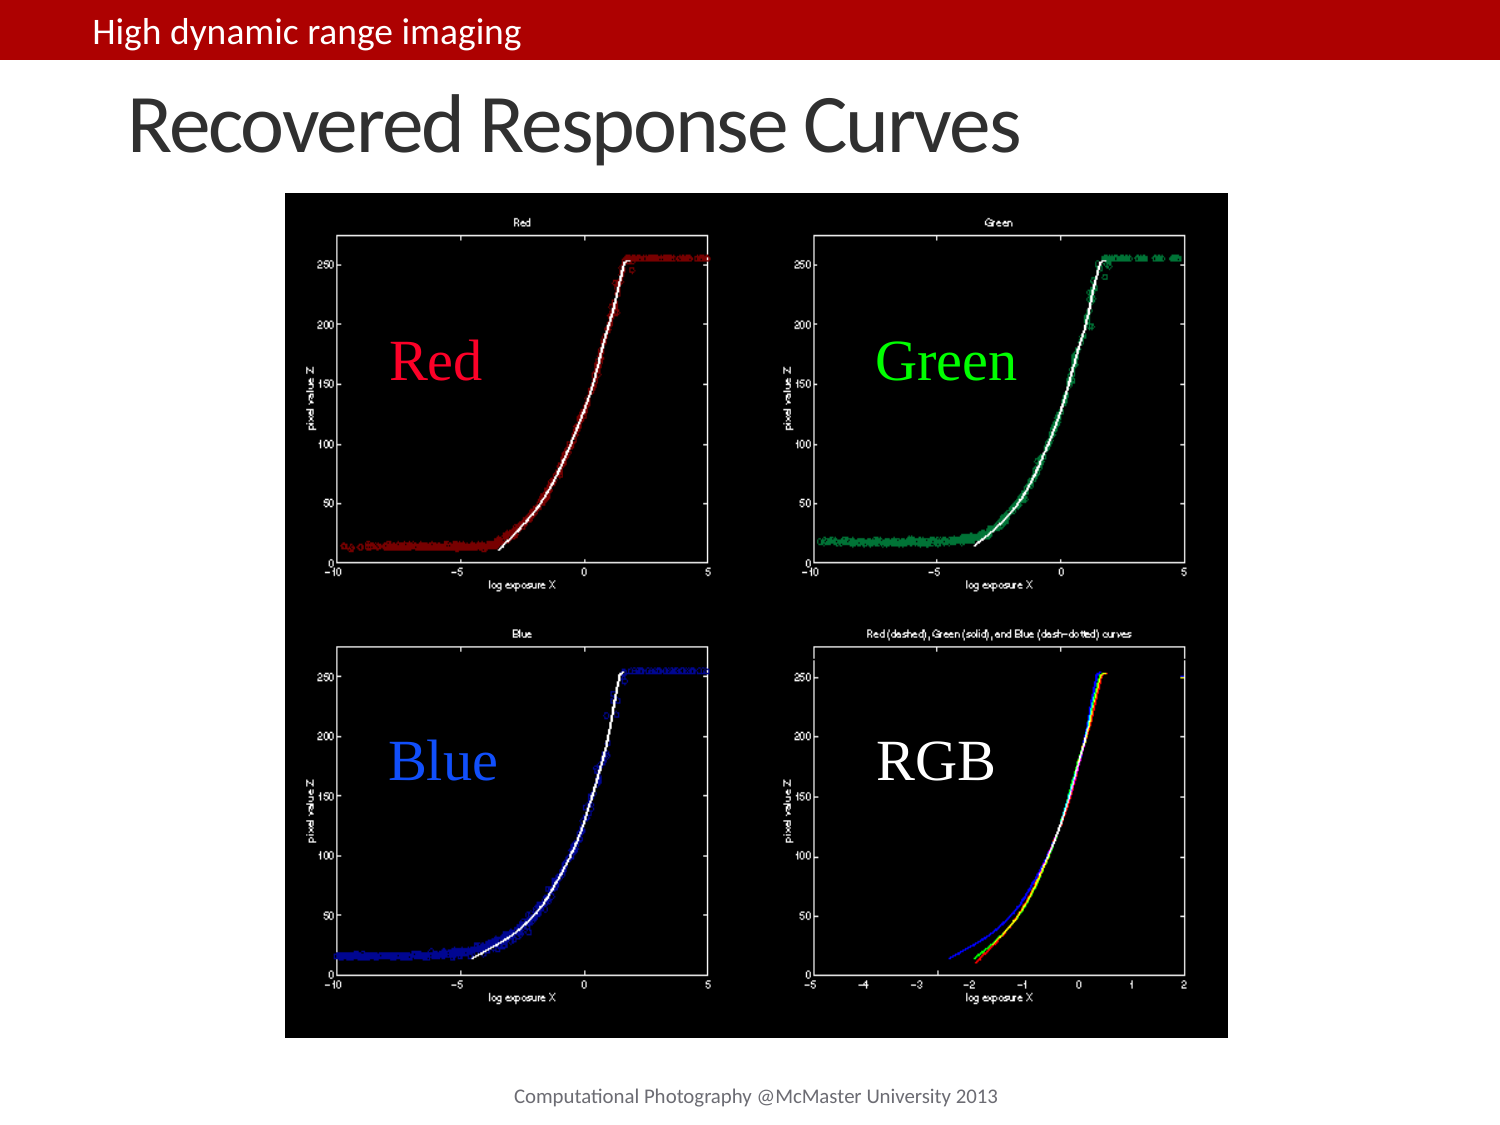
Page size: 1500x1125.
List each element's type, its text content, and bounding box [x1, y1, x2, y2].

text_box High dynamic range imaging [77, 0, 538, 60]
title Recovered Response Curves [112, 24, 1388, 213]
text_box [512, 1046, 988, 1100]
picture [284, 193, 1229, 1038]
